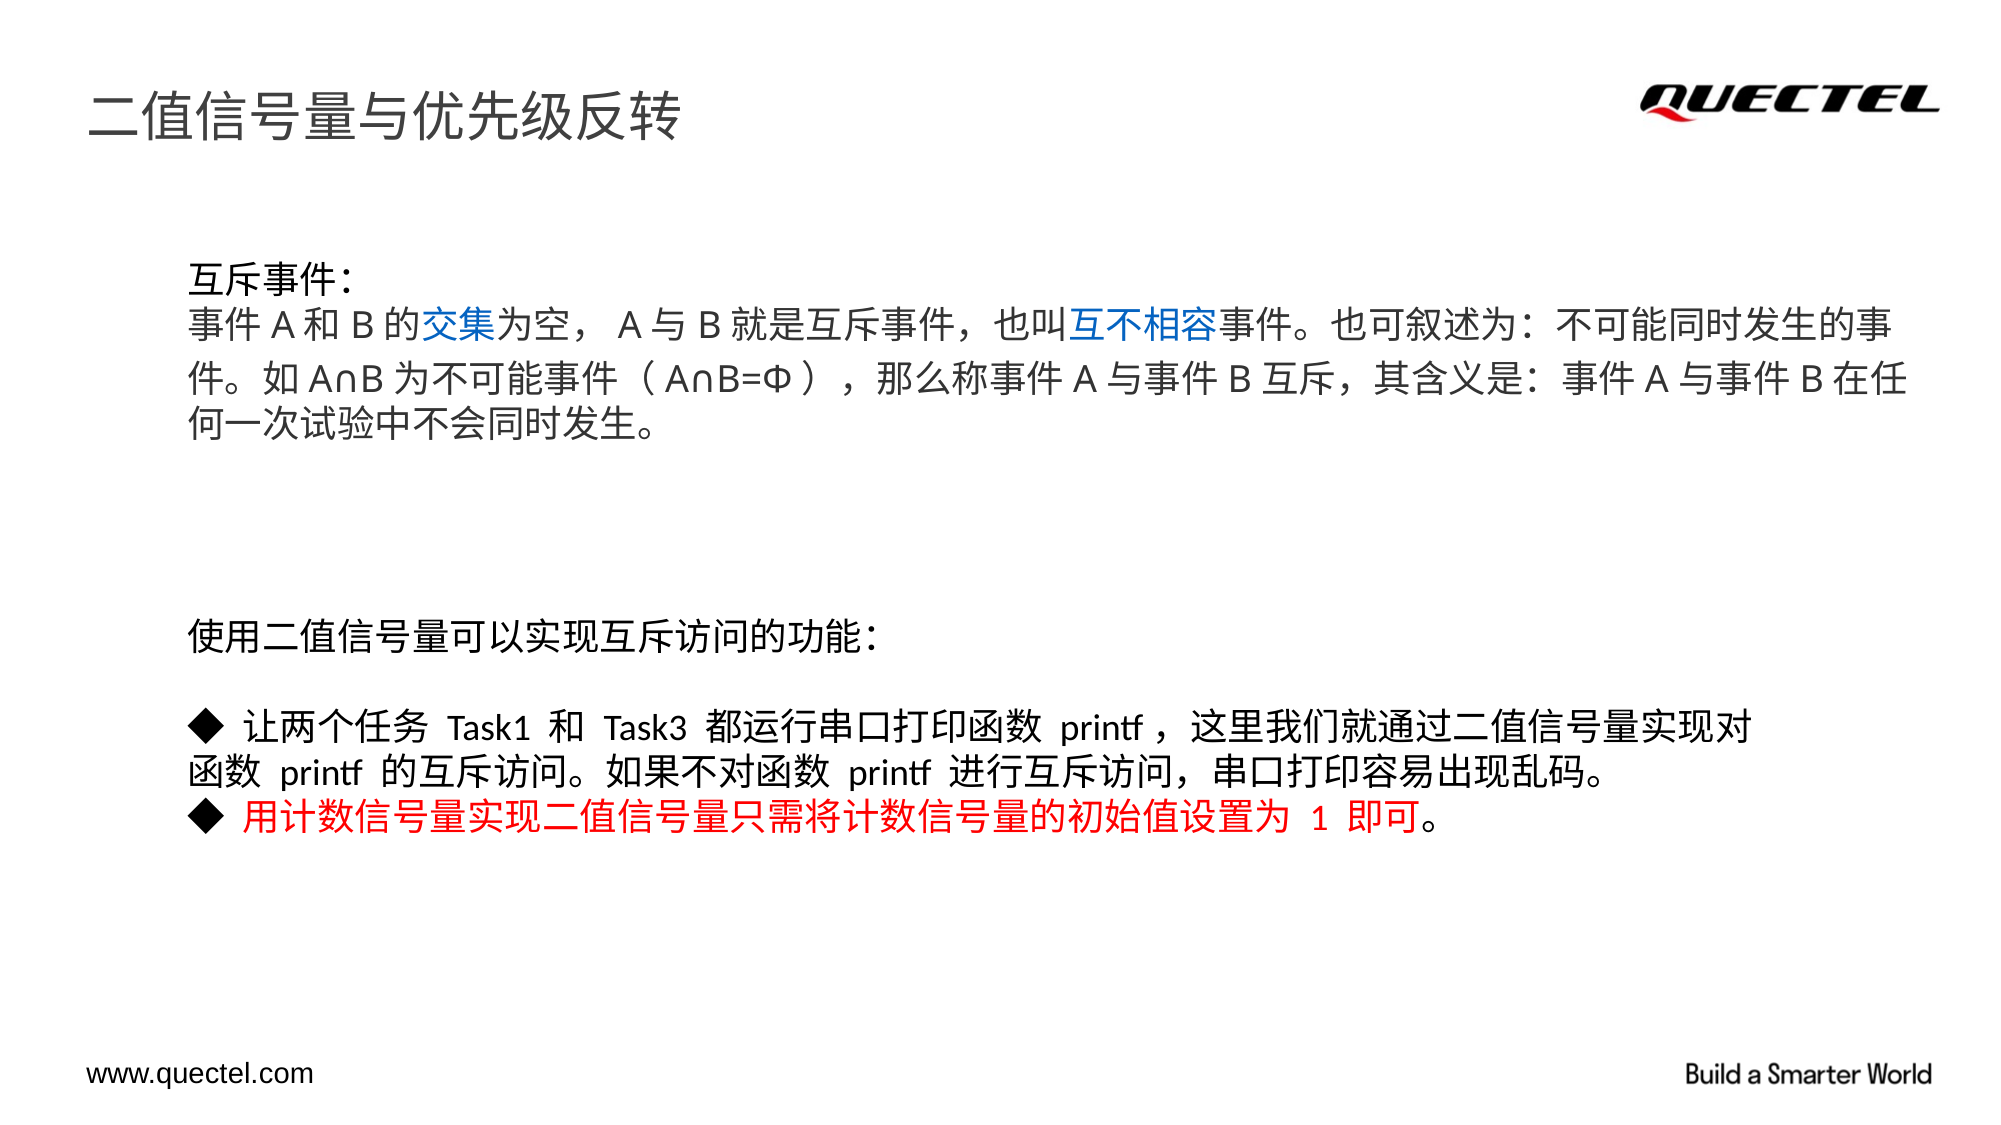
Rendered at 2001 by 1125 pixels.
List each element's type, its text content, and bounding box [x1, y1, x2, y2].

text_box 互斥事件： 事件A和B的交集为空，A与B就是互斥事件，也叫互不相容事件。也可叙述为：不可能同时发生的事件。如A∩B为不可能事件（A∩B=Φ），那么称事件A与事件B互斥，其含义是：事件A与事件B在任何一次试验中不会同时发生。 [172, 248, 1939, 453]
picture [1637, 1015, 1981, 1125]
picture [1595, 32, 1985, 165]
title 二值信号量与优先级反转 [71, 82, 1887, 156]
text_box 使用二值信号量可以实现互斥访问的功能： ◆ 让两个任务 Task1 和 Task3 都运行串口打印函数 printf，这里我们就通过二值信号量实现对函数 printf 的互斥访问。如果不对函数 printf 进行互斥访问，串口打印容易出现乱码。 ◆ 用计数信号量实现二值信号量只需将计数信号量的初始值设置为 1 即可。 [172, 605, 1786, 845]
